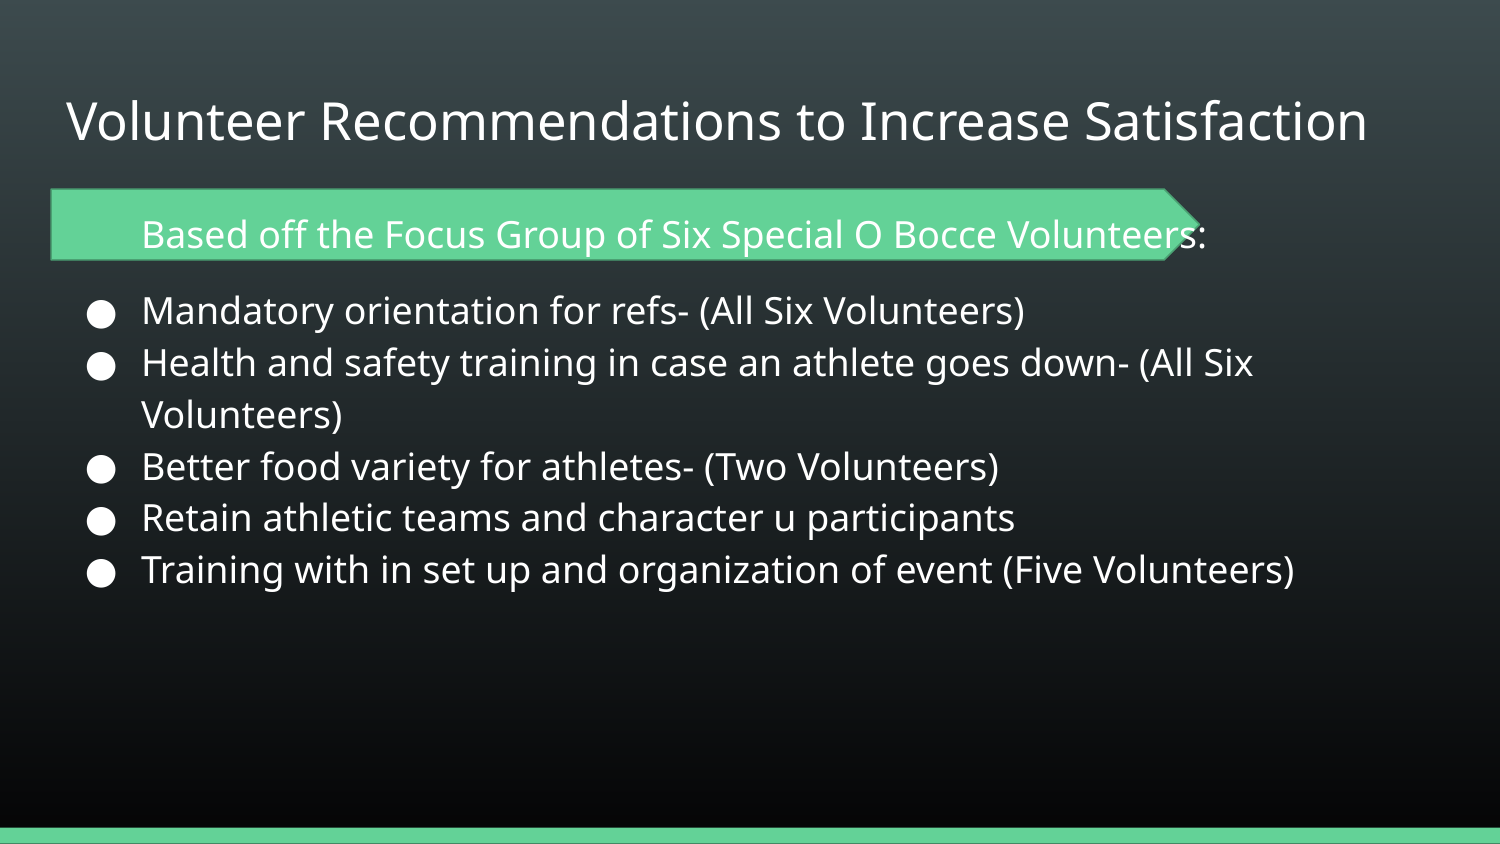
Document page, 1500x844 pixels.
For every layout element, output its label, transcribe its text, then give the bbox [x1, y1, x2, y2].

title Volunteer Recommendations to Increase Satisfaction [51, 72, 1449, 167]
list Based off the Focus Group of Six Special O Bocce Volunteers: Mandatory orientation for refs- (All Six Volunteers) Health and safety training in case an athlete goes down- (All Six Volunteers) Better food variety for athletes- (Two Volunteers) Retain athletic teams and character u participants Training with in set up and organization of event (Five Volunteers) [51, 189, 1449, 750]
